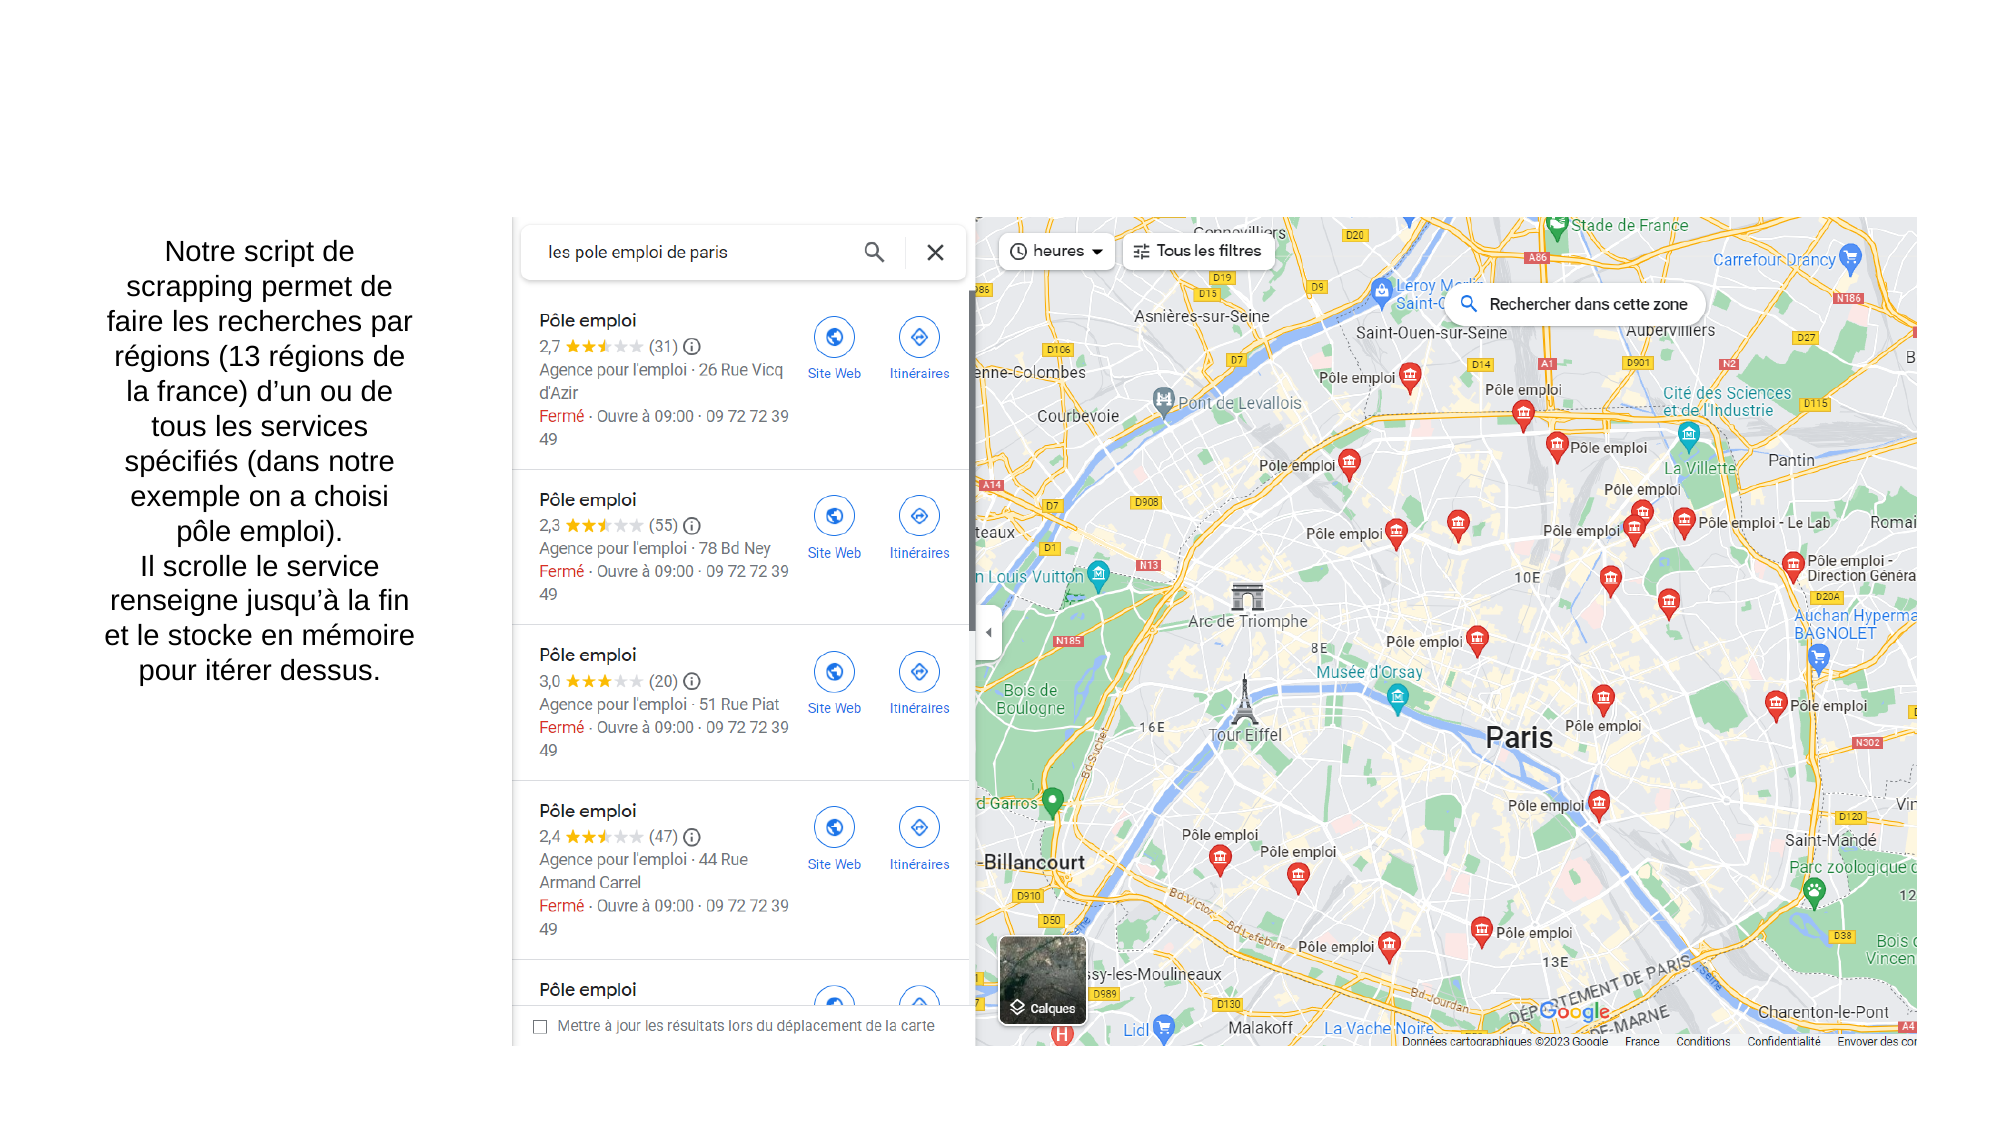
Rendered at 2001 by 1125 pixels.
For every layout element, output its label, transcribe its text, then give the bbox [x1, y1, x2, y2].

picture [508, 216, 1918, 1047]
text_box Notre script de scrapping permet de faire les recherches par régions (13 régions de la france) d’un ou de tous les services spécifiés (dans notre exemple on a choisi pôle emploi). Il scrolle le service renseigne jusqu’à la fin et le stocke en mémoire pour itérer dessus. [88, 217, 432, 702]
